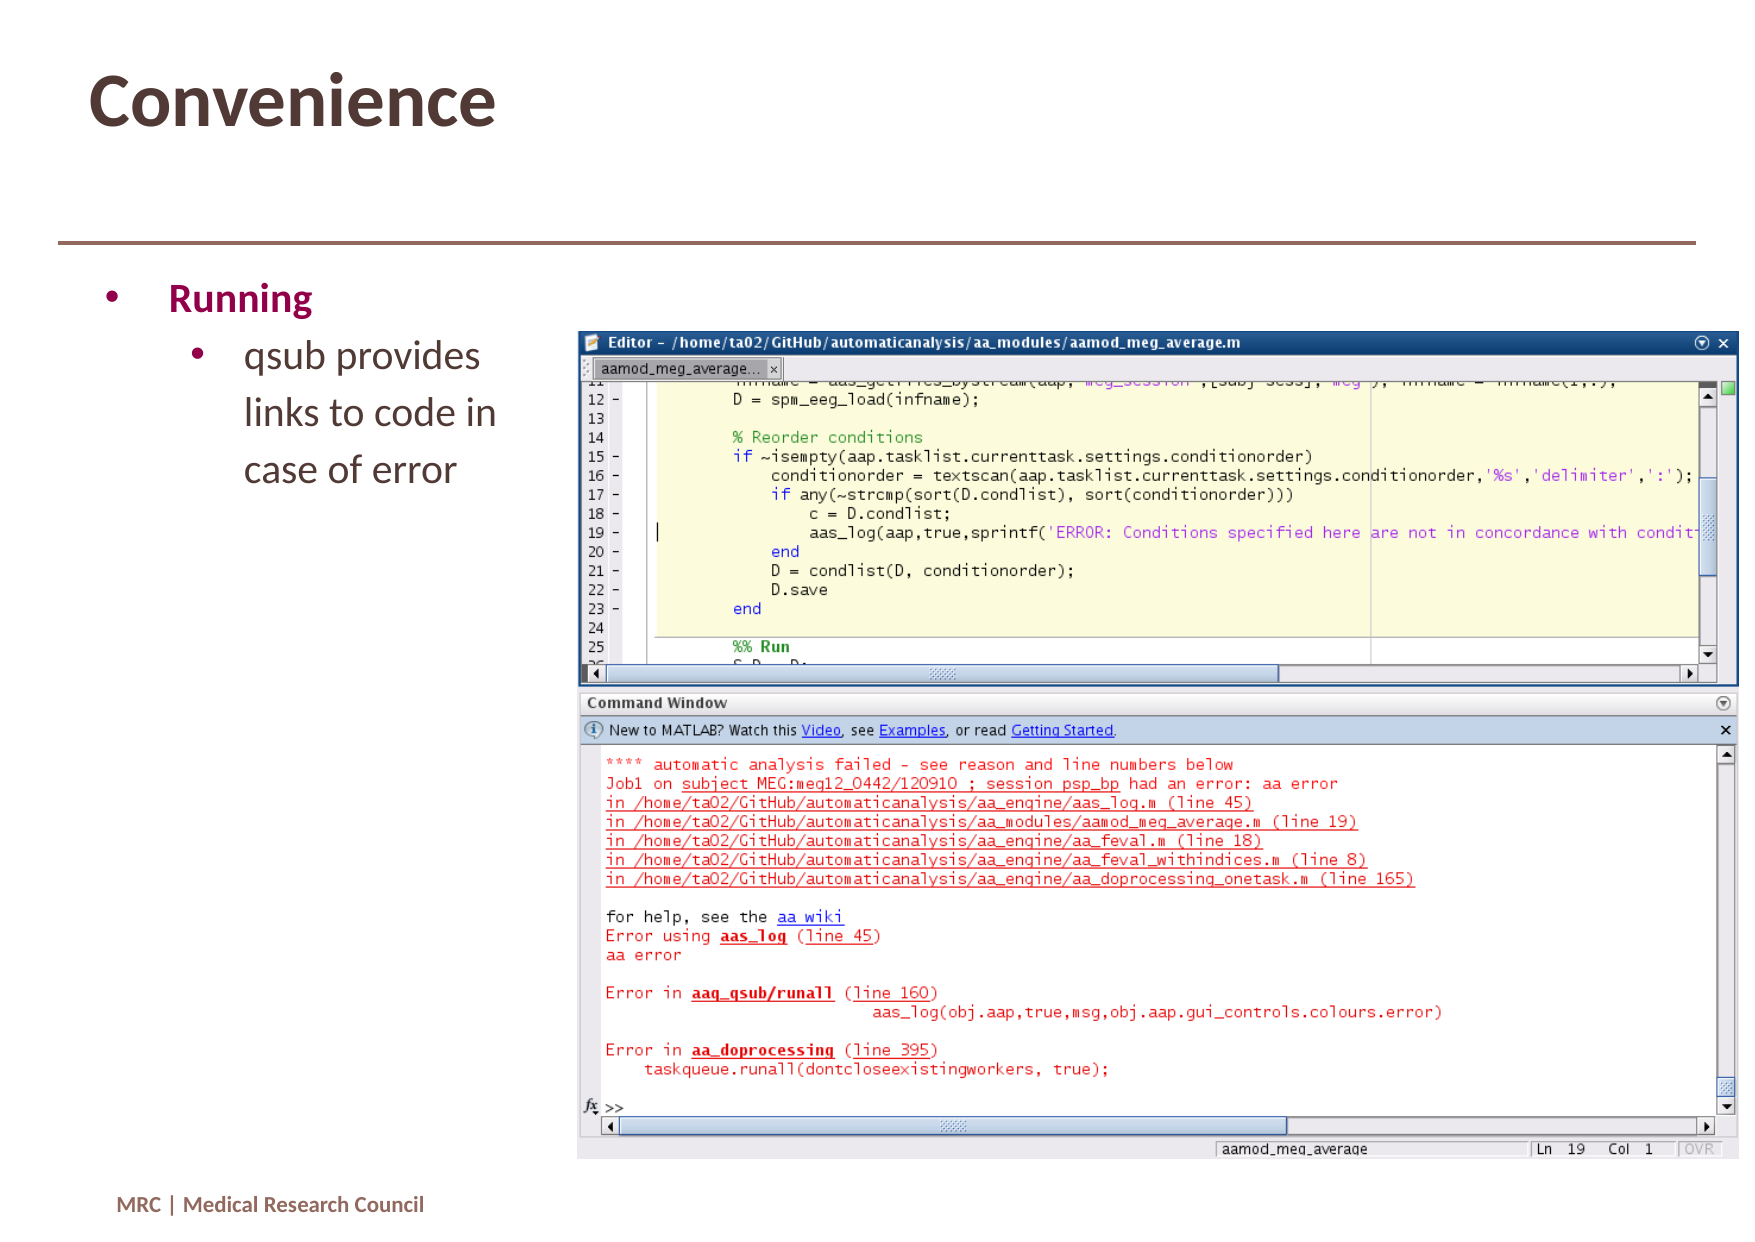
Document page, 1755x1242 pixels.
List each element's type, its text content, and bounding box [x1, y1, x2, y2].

list Running qsub provides links to code in case of error [87, 255, 578, 1012]
title Convenience [87, 49, 1667, 152]
footer MRC | Medical Research Council [0, 1180, 549, 1242]
picture [576, 331, 1739, 1159]
